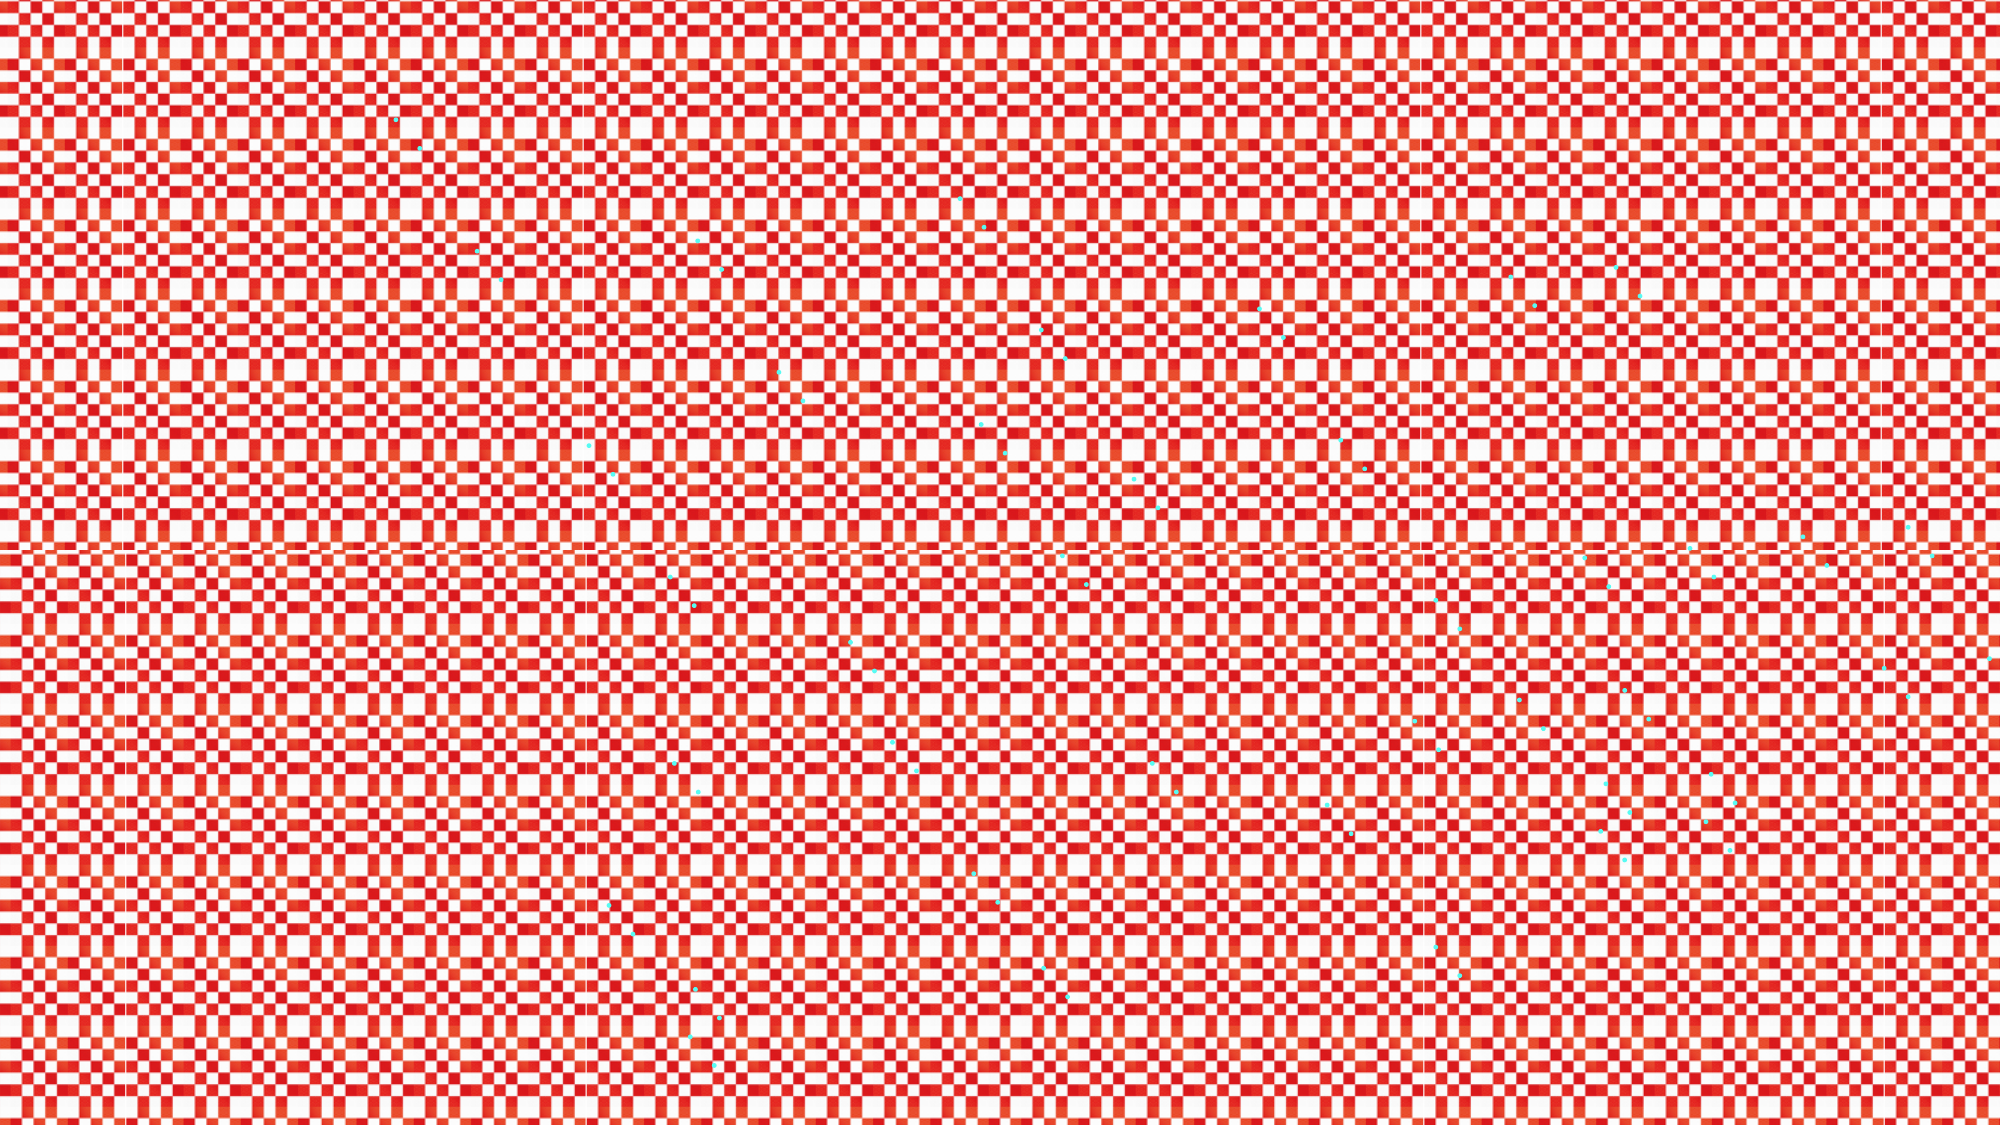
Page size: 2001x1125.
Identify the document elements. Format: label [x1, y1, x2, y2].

text_box [0, 0, 2000, 1125]
